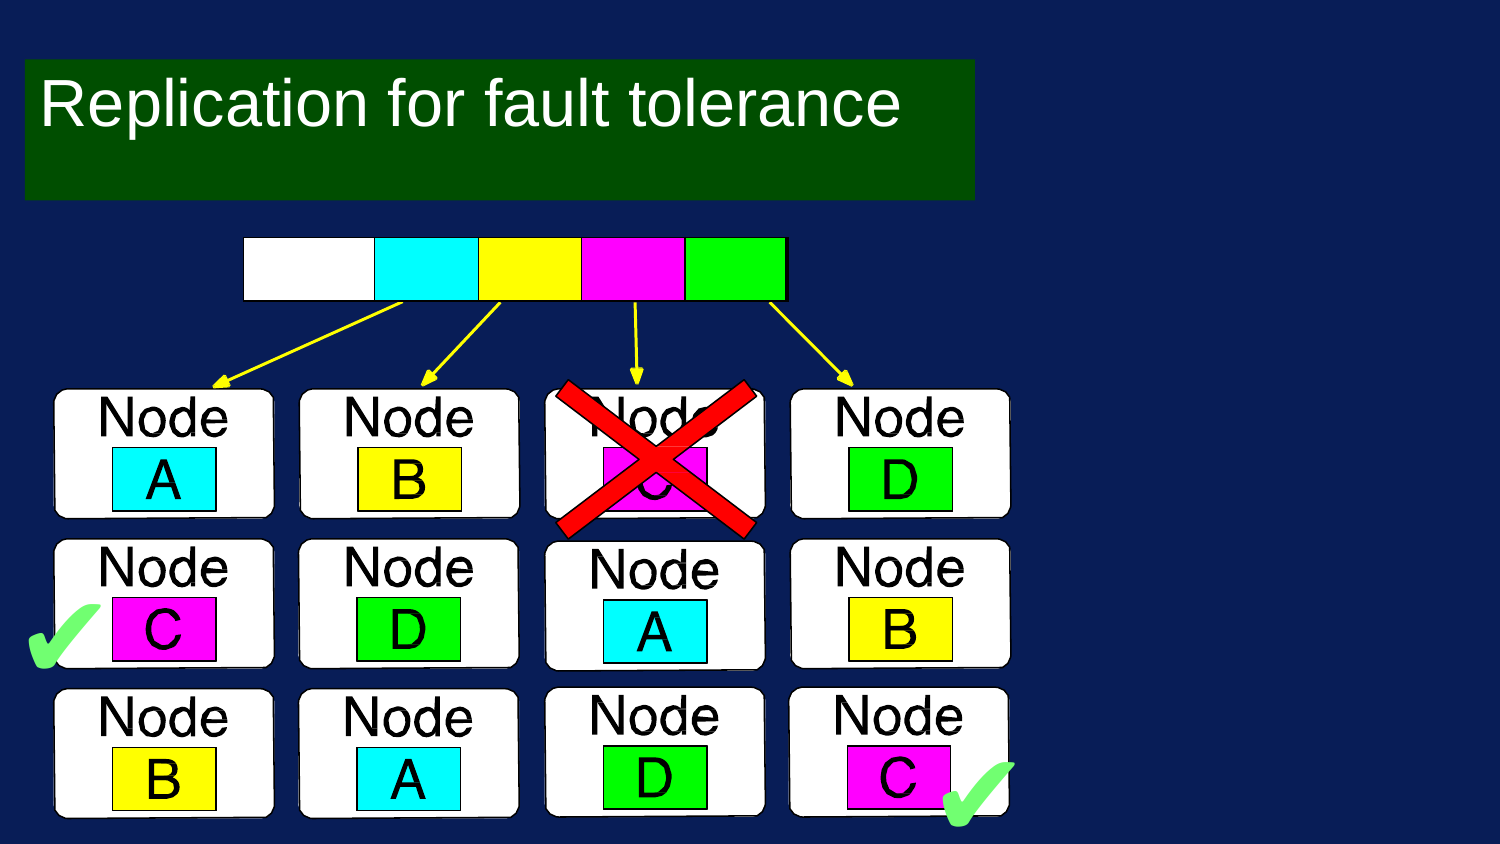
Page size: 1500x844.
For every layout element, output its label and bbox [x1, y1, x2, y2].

text_box [12, 538, 1030, 844]
text_box [790, 388, 1011, 519]
table_header [375, 238, 478, 300]
table_header [244, 238, 374, 300]
title [24, 59, 975, 201]
text_box [768, 302, 854, 387]
table_header [582, 238, 684, 300]
text_box [53, 302, 404, 519]
table_header [686, 238, 785, 300]
table_header [479, 238, 581, 300]
text_box [299, 388, 520, 519]
text_box [629, 302, 644, 385]
text_box [420, 302, 502, 387]
text_box [544, 379, 766, 540]
